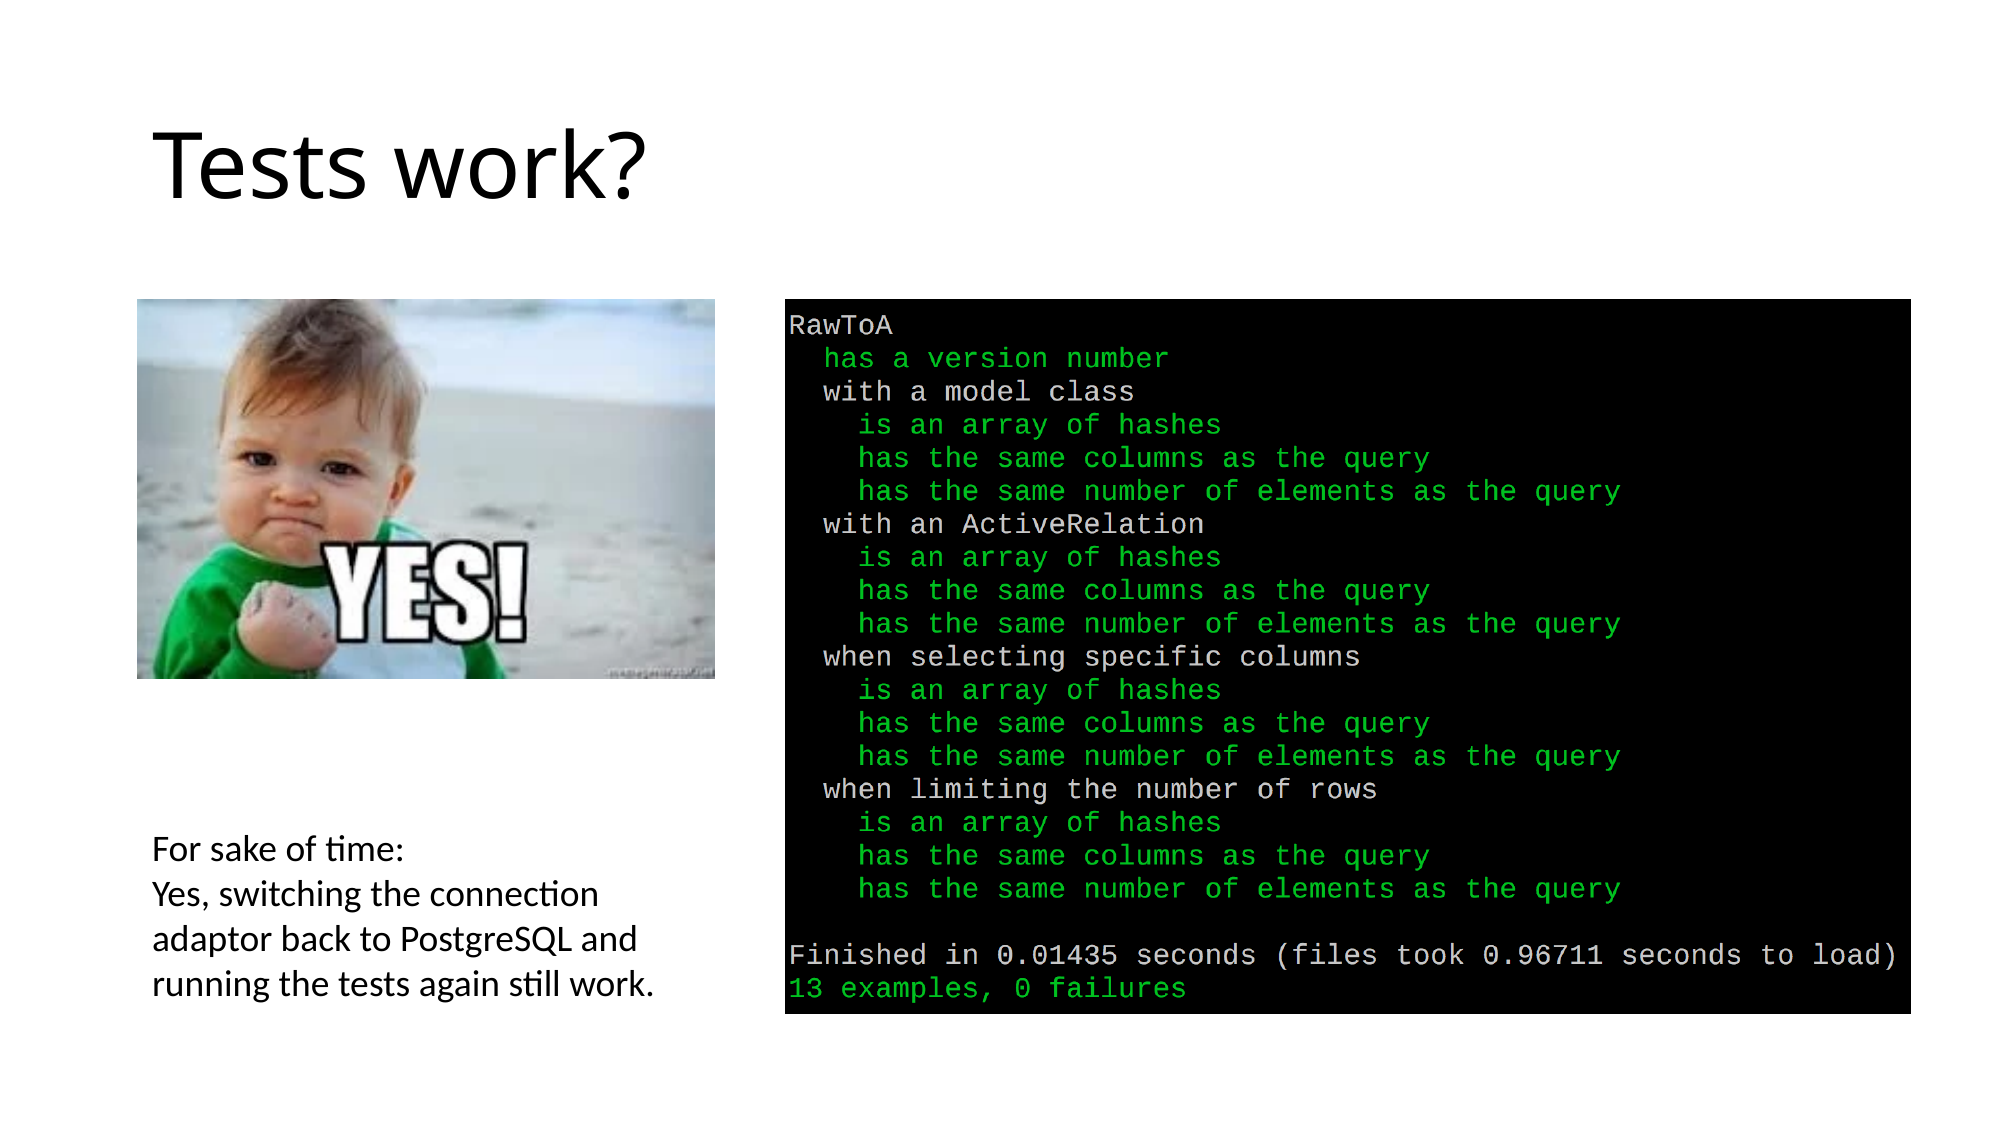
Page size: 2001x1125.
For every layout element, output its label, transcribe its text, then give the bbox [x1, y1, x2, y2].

picture [137, 299, 715, 679]
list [785, 299, 1911, 1014]
title Tests work? [137, 59, 1863, 278]
text_box For sake of time: Yes, switching the connection adaptor back to PostgreSQL and running the tests again still work. [137, 816, 715, 1012]
